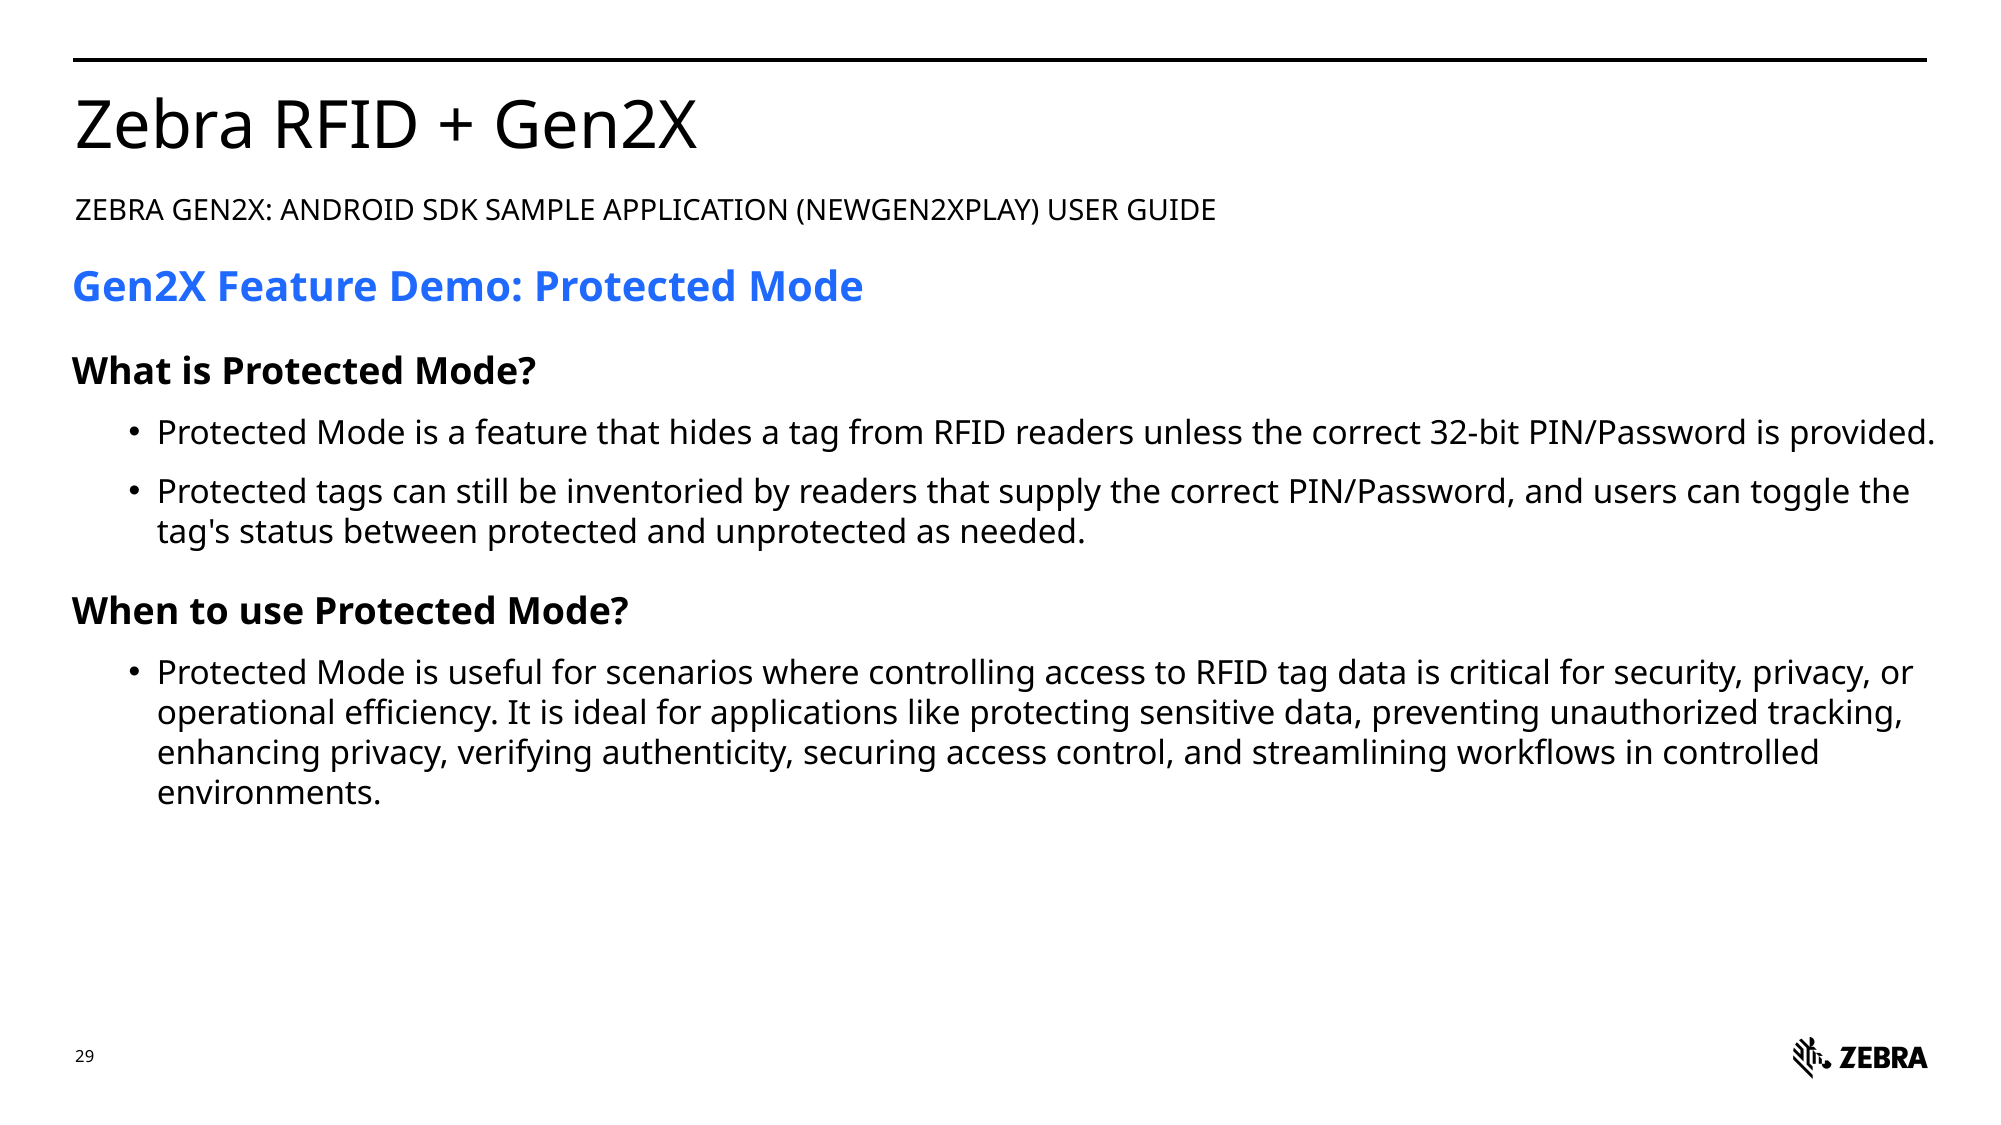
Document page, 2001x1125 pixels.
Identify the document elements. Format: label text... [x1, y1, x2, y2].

title Zebra RFID + Gen2X [75, 91, 1925, 152]
list Zebra Gen2X: Android SDK Sample Application (NewGen2XPlay) User Guide [75, 191, 1926, 244]
slide_number 29 [75, 1042, 151, 1073]
picture [1793, 1037, 1928, 1079]
text_box Gen2X Feature Demo: Protected Mode What is Protected Mode? Protected Mode is a feature that hides a tag from RFID readers unless the correct 32-bit PIN/Password is provided. Protected tags can still be inventoried by readers that supply the correct PIN/Password, and users can toggle the tag's status between protected and unprotected as needed. When to use Protected Mode? Protected Mode is useful for scenarios where controlling access to RFID tag data is critical for security, privacy, or operational efficiency. It is ideal for applications like protecting sensitive data, preventing unauthorized tracking, enhancing privacy, verifying authenticity, securing access control, and streamlining workflows in controlled environments. [71, 260, 1970, 898]
